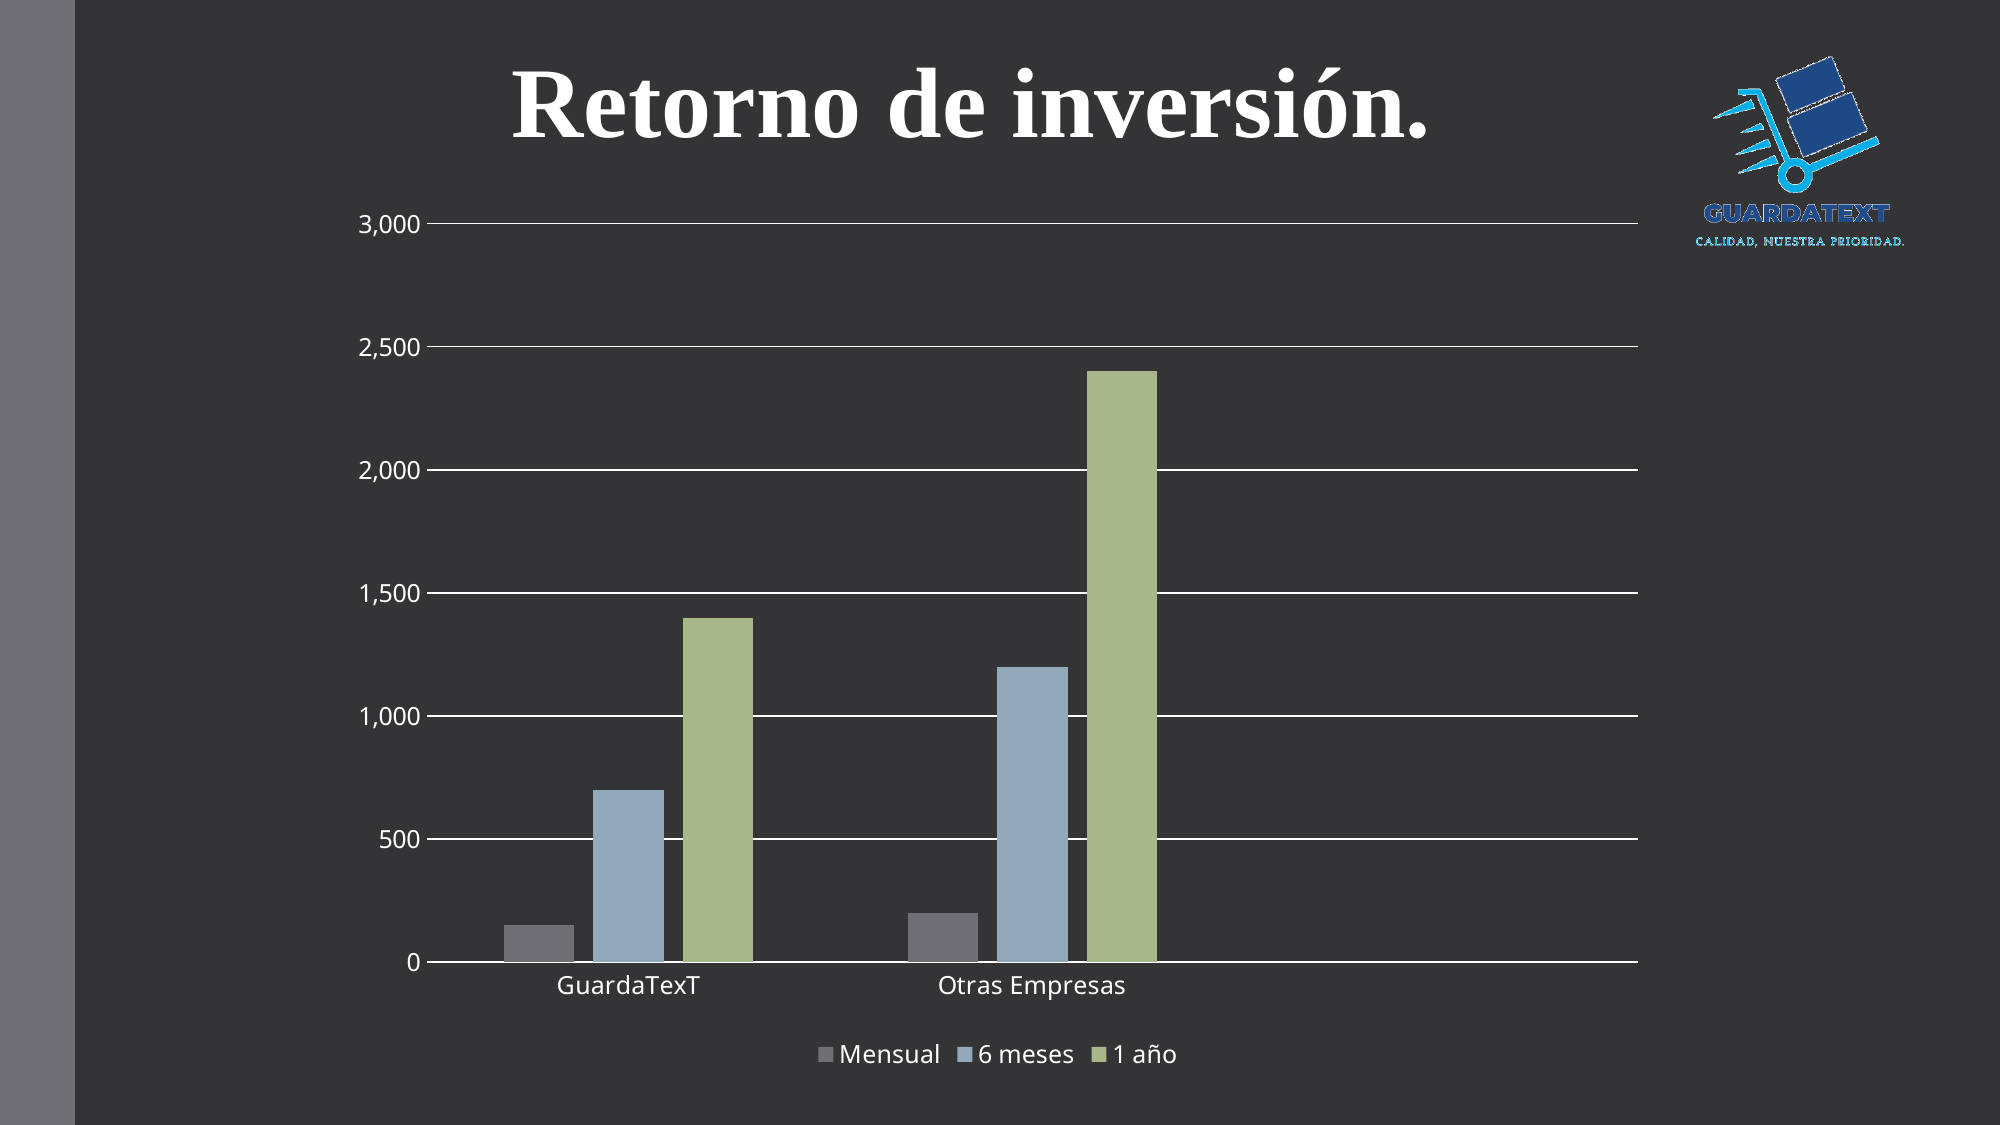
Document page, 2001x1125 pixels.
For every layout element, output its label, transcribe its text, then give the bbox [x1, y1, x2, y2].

chart [331, 188, 1666, 1078]
text_box Retorno de inversión. [497, 30, 1500, 166]
picture [1637, 34, 1946, 278]
